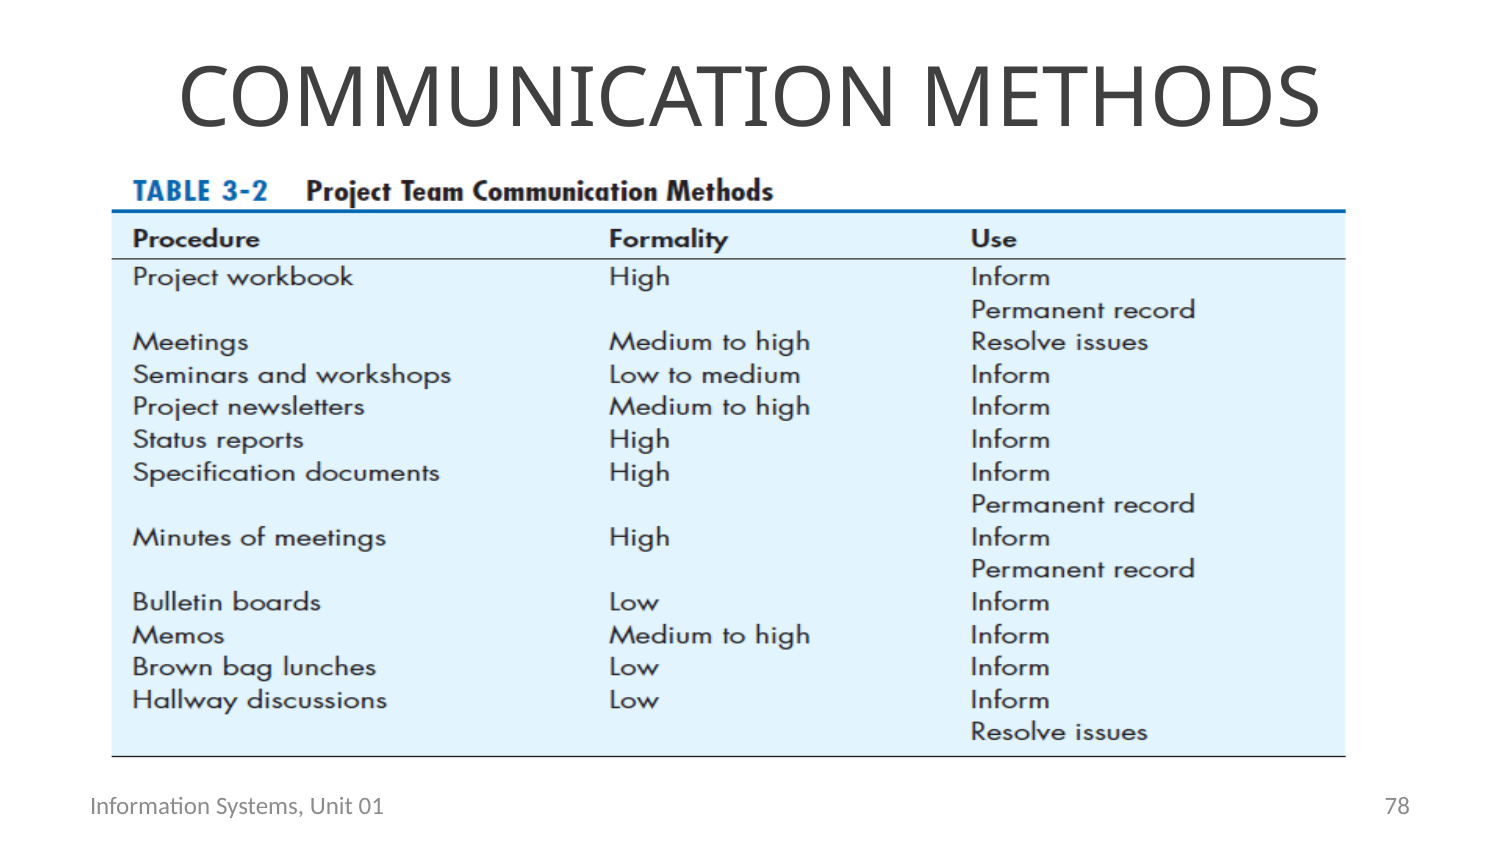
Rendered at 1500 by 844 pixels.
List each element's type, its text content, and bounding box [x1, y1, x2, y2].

title Communication Methods [75, 23, 1425, 164]
picture [87, 163, 1357, 767]
slide_number 77 [1074, 782, 1425, 827]
slide_number Information Systems, Unit 01 [75, 782, 425, 827]
